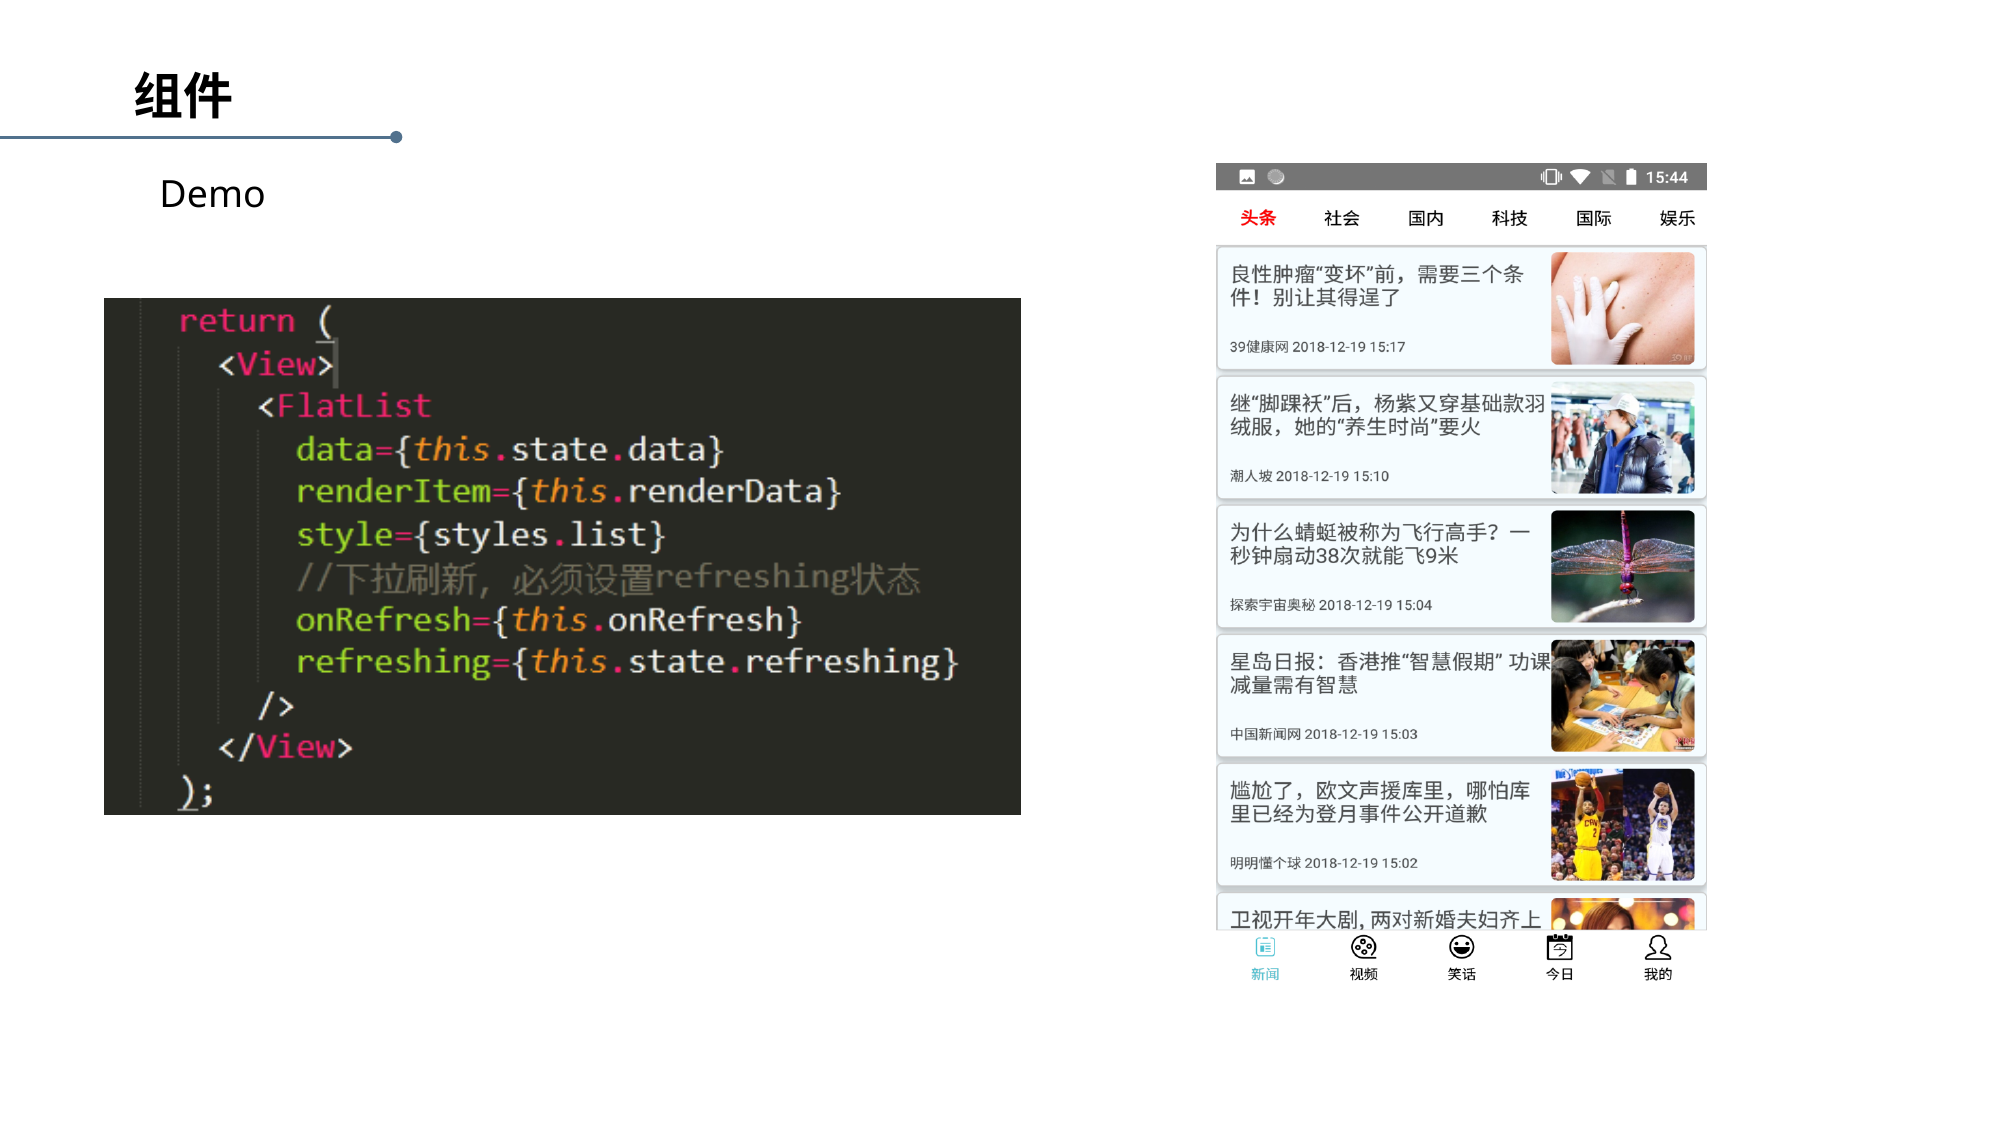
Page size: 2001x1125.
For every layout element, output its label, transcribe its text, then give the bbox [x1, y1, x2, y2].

text_box 组件 [118, 57, 439, 132]
picture [104, 298, 1021, 816]
text_box Demo [144, 162, 681, 222]
picture [1215, 163, 1707, 984]
